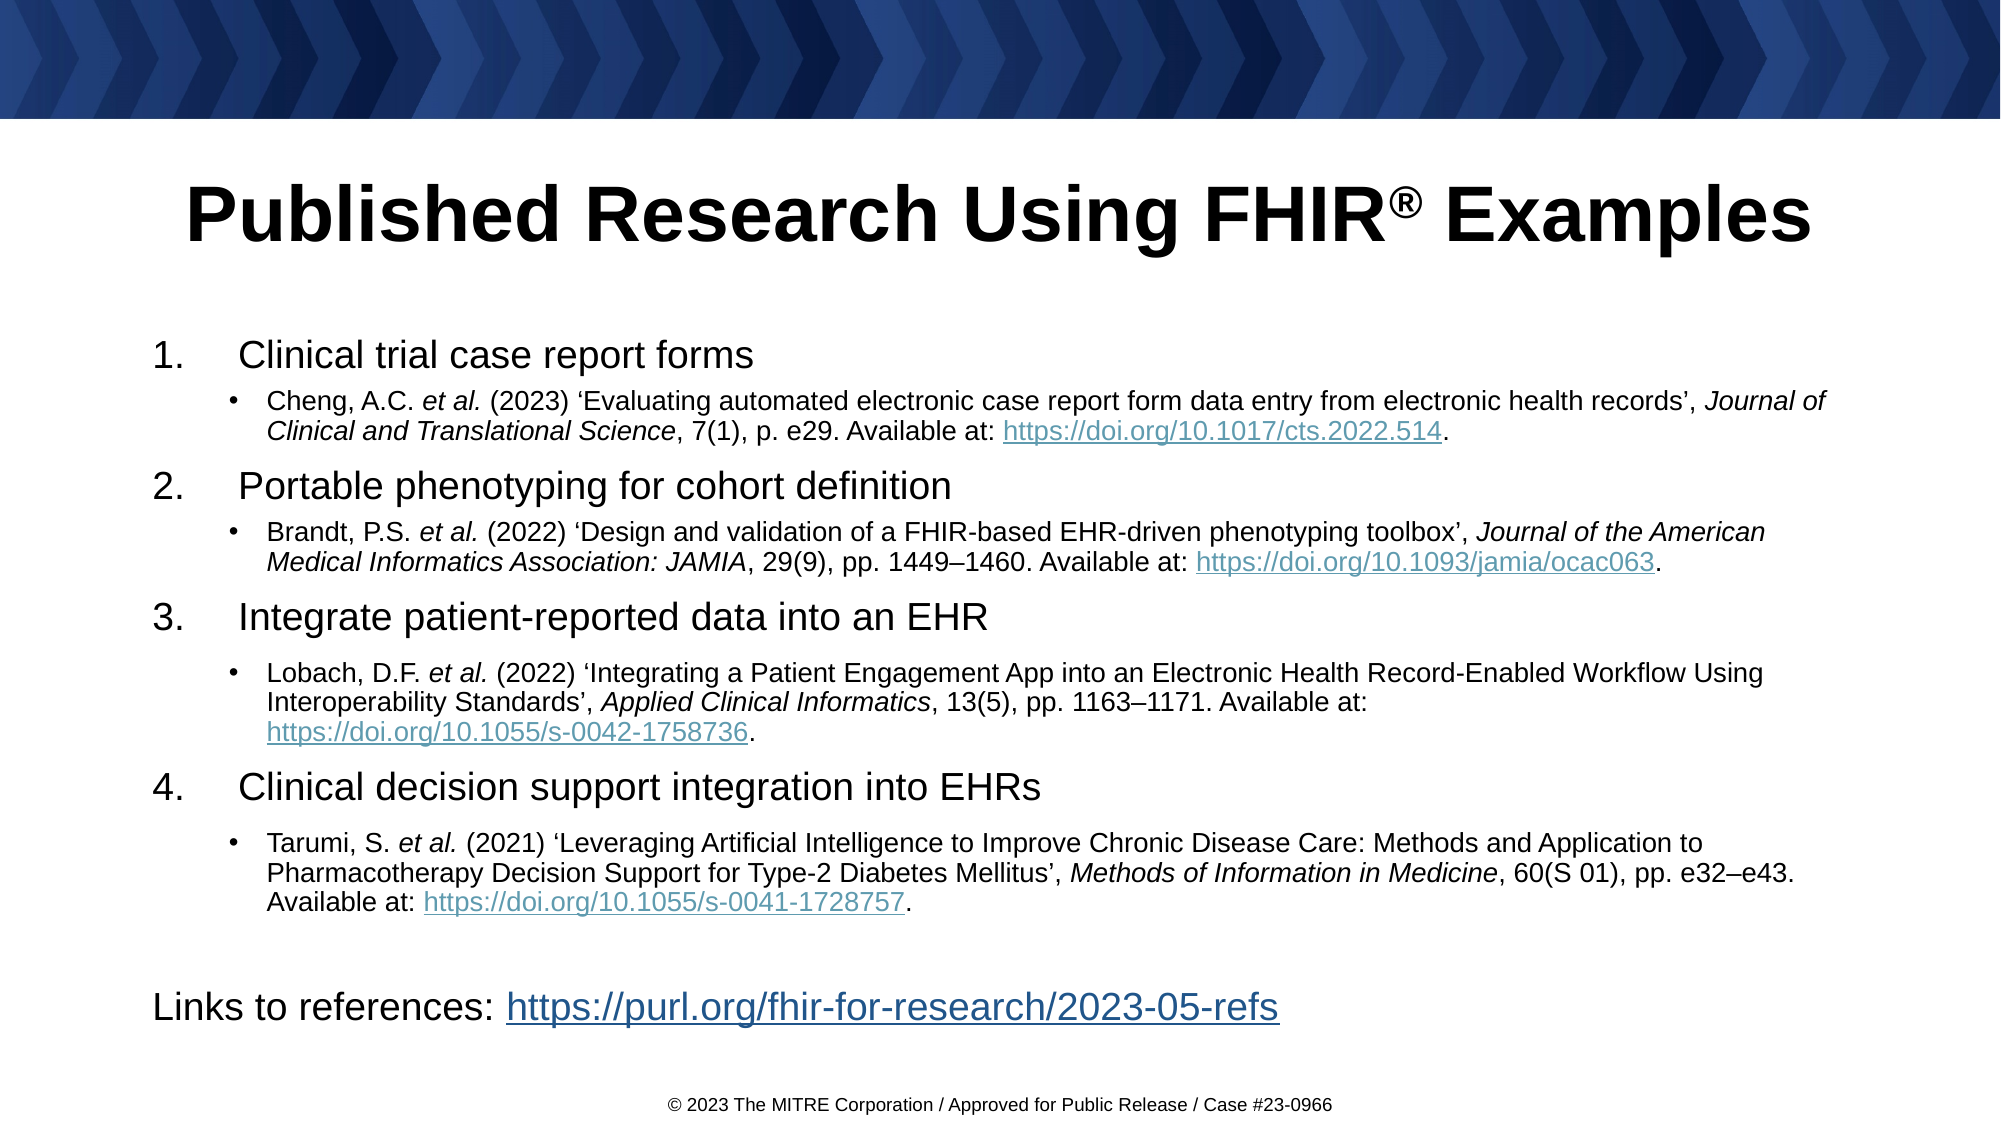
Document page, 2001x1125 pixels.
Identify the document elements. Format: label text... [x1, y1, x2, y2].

picture [0, 0, 2001, 1125]
list Clinical trial case report forms Cheng, A.C. et al. (2023) ‘Evaluating automated electronic case report form data entry from electronic health records’, Journal of Clinical and Translational Science, 7(1), p. e29. Available at: https://doi.org/10.1017/cts.2022.514. Portable phenotyping for cohort definition Brandt, P.S. et al. (2022) ‘Design and validation of a FHIR-based EHR-driven phenotyping toolbox’, Journal of the American Medical Informatics Association: JAMIA, 29(9), pp. 1449–1460. Available at: https://doi.org/10.1093/jamia/ocac063. Integrate patient-reported data into an EHR Lobach, D.F. et al. (2022) ‘Integrating a Patient Engagement App into an Electronic Health Record-Enabled Workflow Using Interoperability Standards’, Applied Clinical Informatics, 13(5), pp. 1163–1171. Available at: https://doi.org/10.1055/s-0042-1758736. Clinical decision support integration into EHRs Tarumi, S. et al. (2021) ‘Leveraging Artificial Intelligence to Improve Chronic Disease Care: Methods and Application to Pharmacotherapy Decision Support for Type-2 Diabetes Mellitus’, Methods of Information in Medicine, 60(S 01), pp. e32–e43. Available at: https://doi.org/10.1055/s-0041-1728757. Links to references: https://purl.org/fhir-for-research/2023-05-refs [137, 327, 1863, 1042]
title Published Research Using FHIR® Examples [137, 126, 1863, 306]
